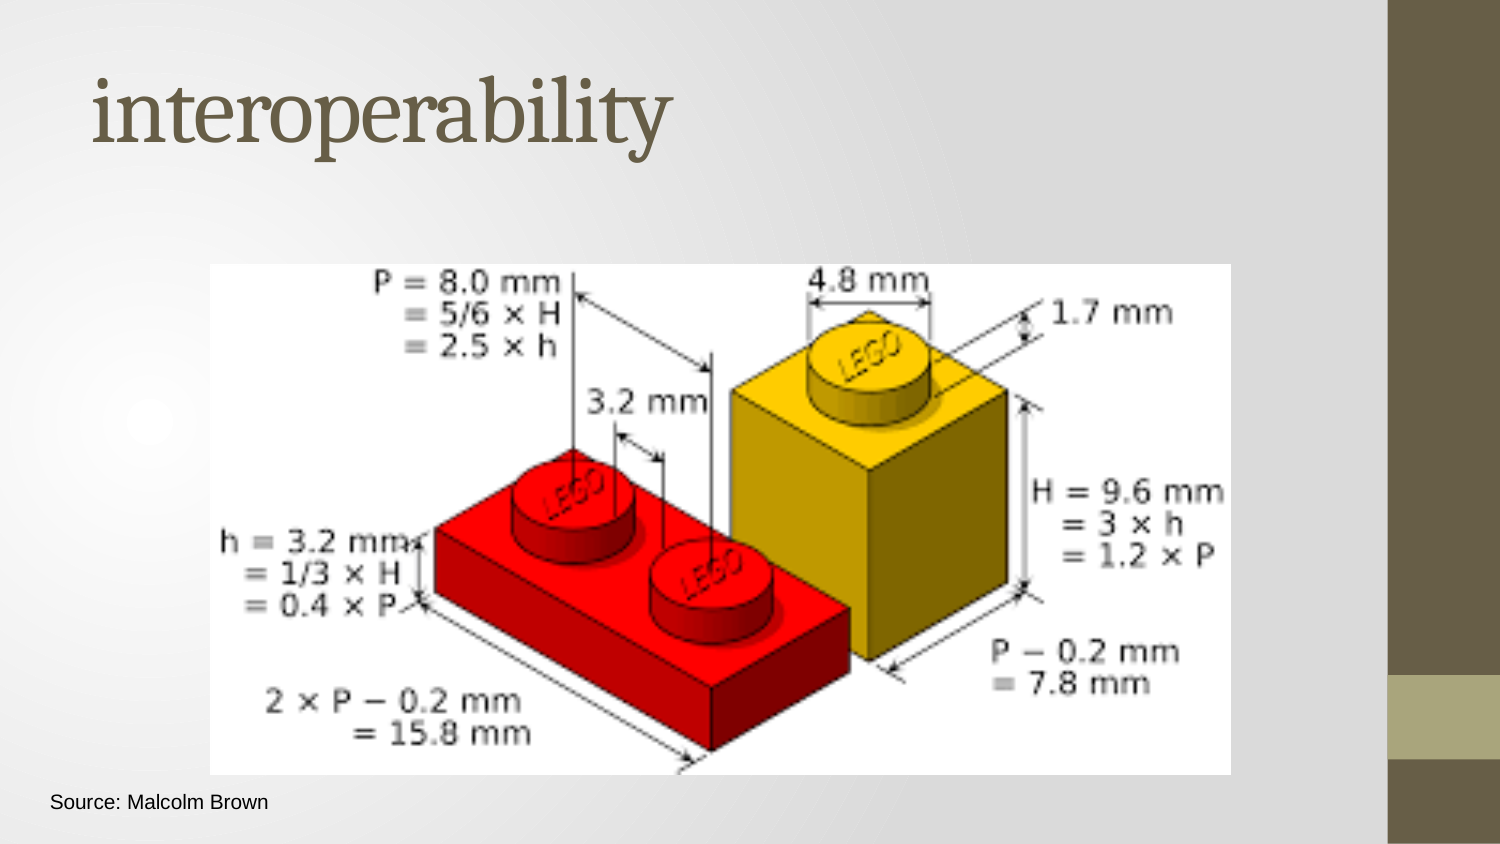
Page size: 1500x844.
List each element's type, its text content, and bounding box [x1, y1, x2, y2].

title interoperability [75, 33, 1325, 175]
text_box Source: Malcolm Brown [35, 781, 284, 821]
picture [209, 264, 1232, 776]
